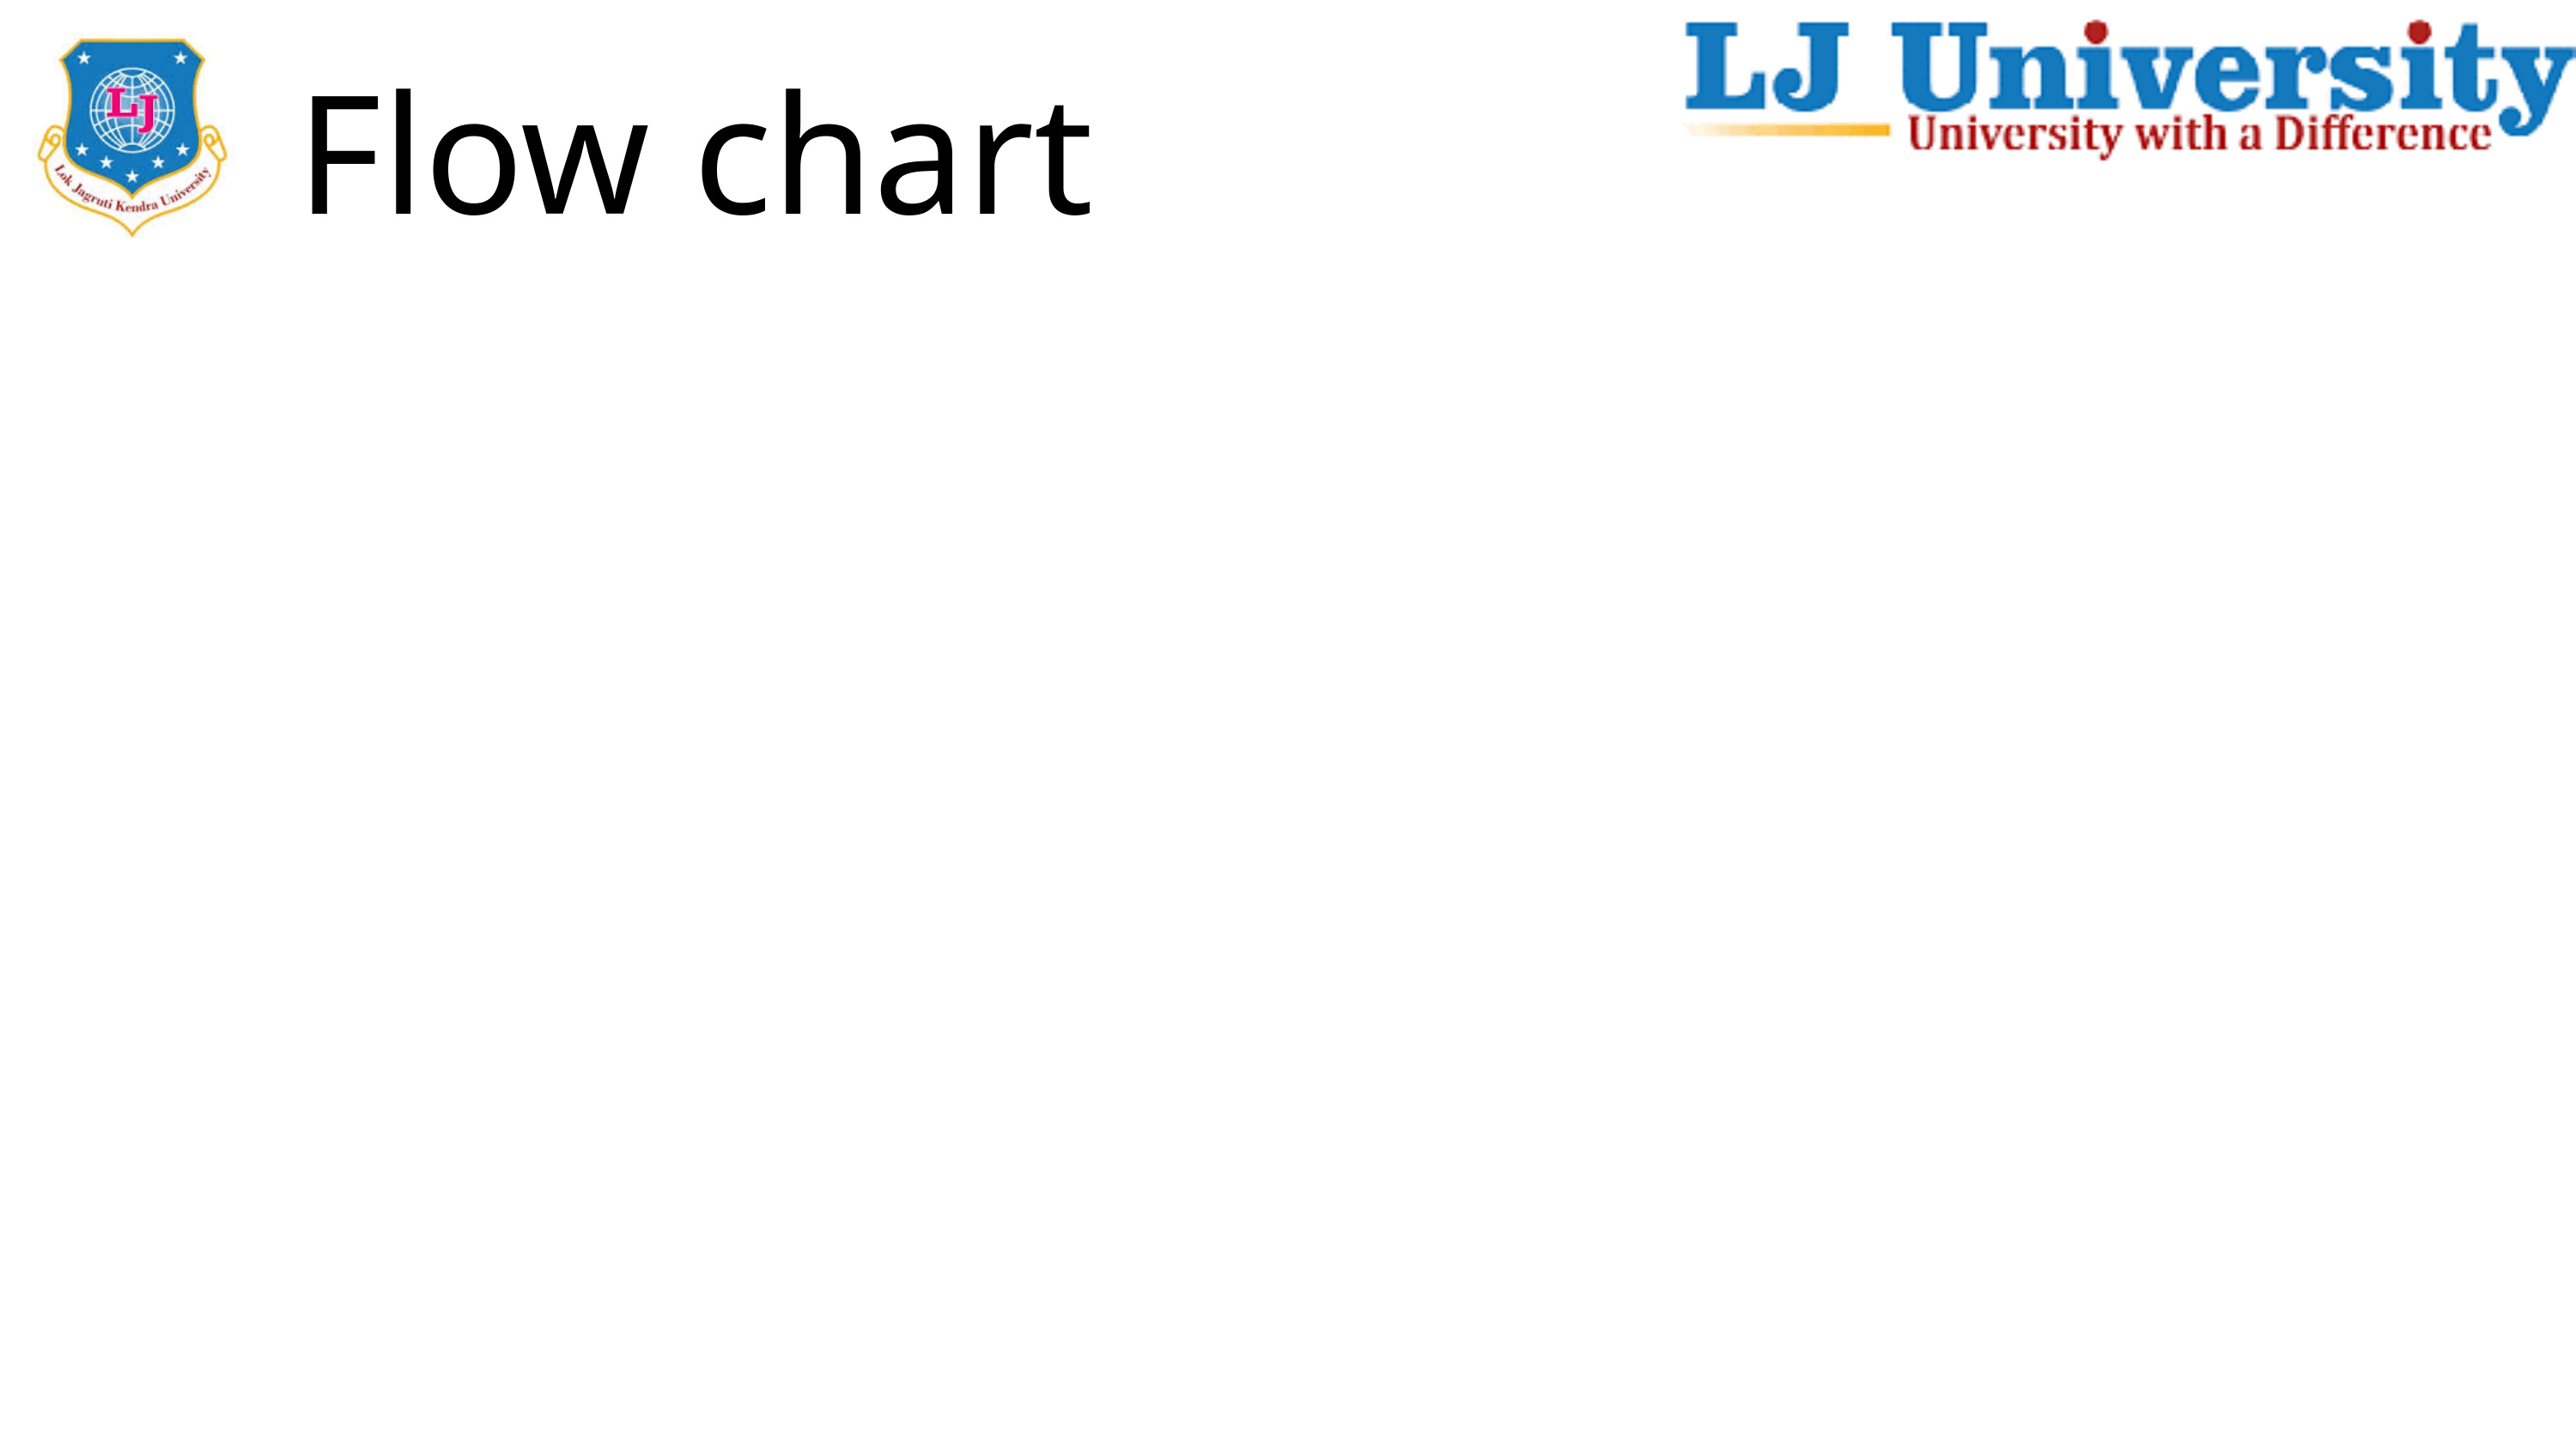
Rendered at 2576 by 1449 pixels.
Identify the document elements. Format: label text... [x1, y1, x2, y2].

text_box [0, 0, 274, 278]
text_box Flow chart [277, 16, 1118, 247]
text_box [1678, 0, 2576, 167]
